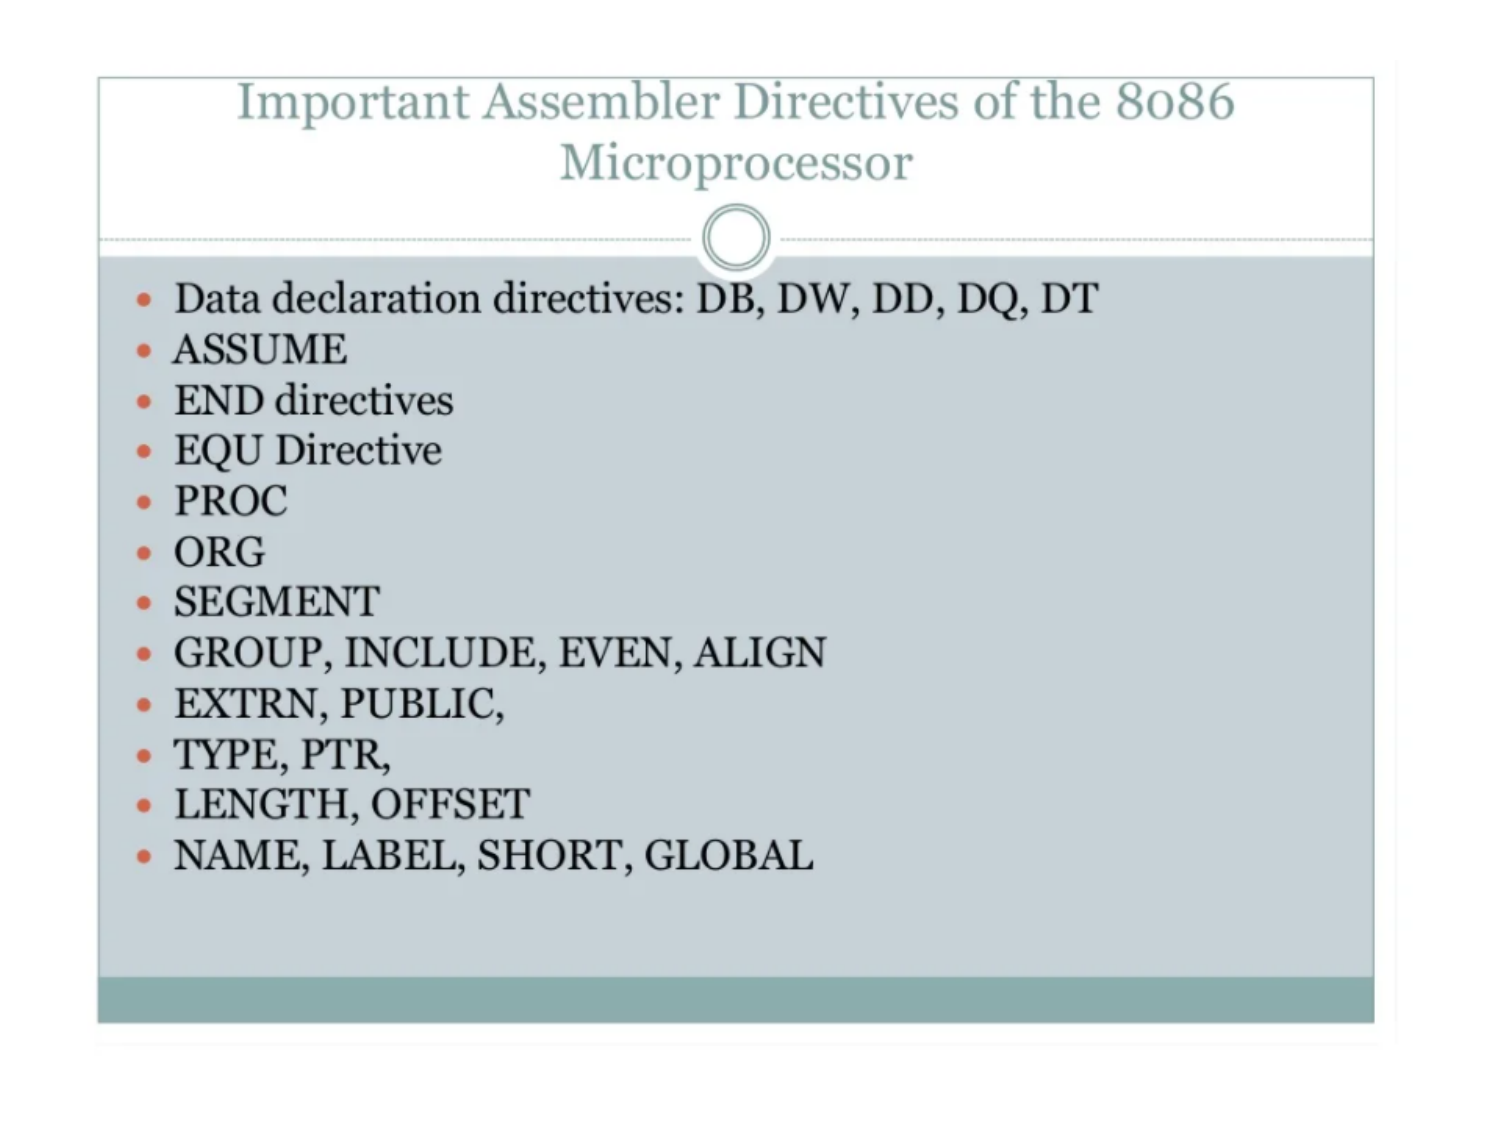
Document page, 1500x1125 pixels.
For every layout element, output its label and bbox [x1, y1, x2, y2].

picture [86, 59, 1414, 1066]
